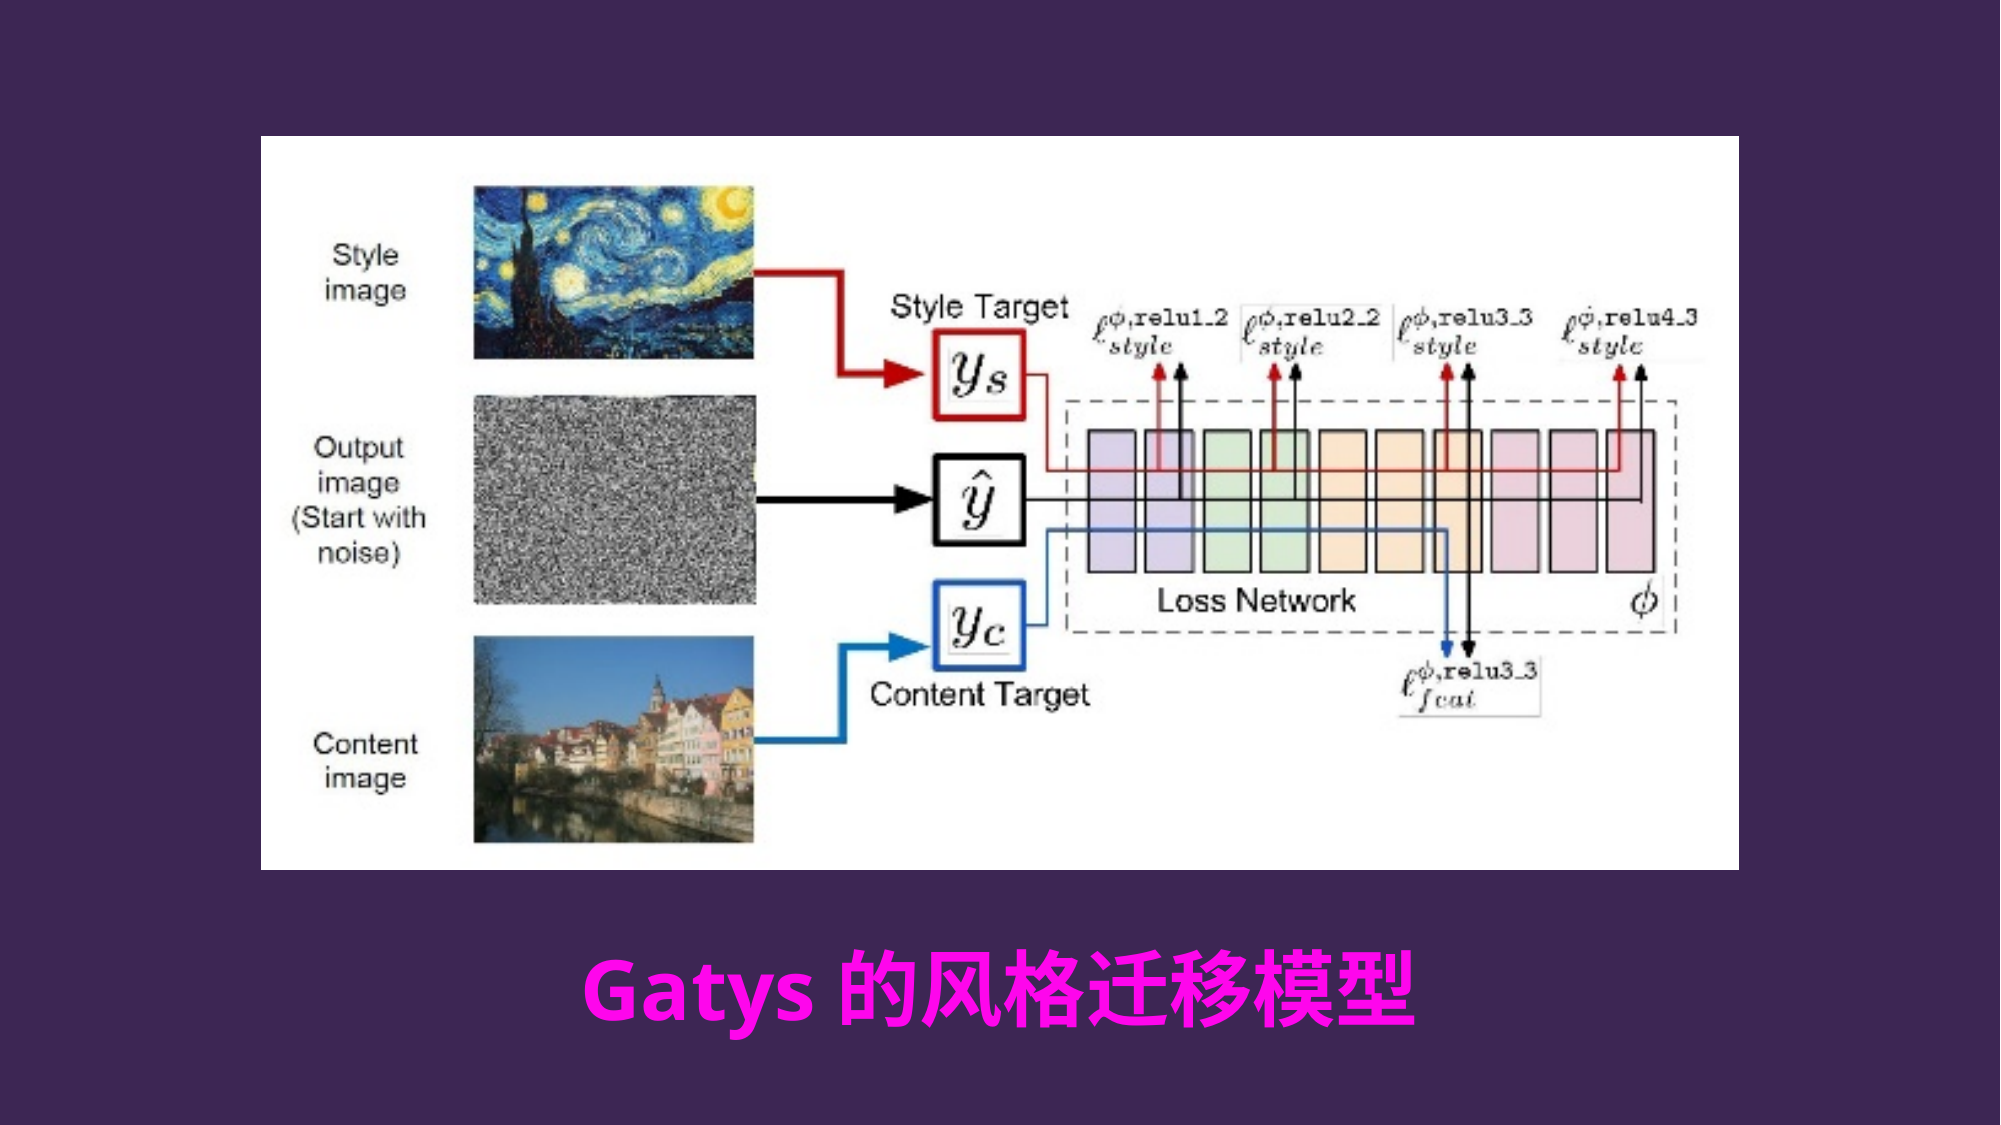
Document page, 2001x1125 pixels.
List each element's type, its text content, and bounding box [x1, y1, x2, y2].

picture [261, 136, 1739, 870]
text_box Gatys的风格迁移模型 [227, 930, 1773, 1045]
